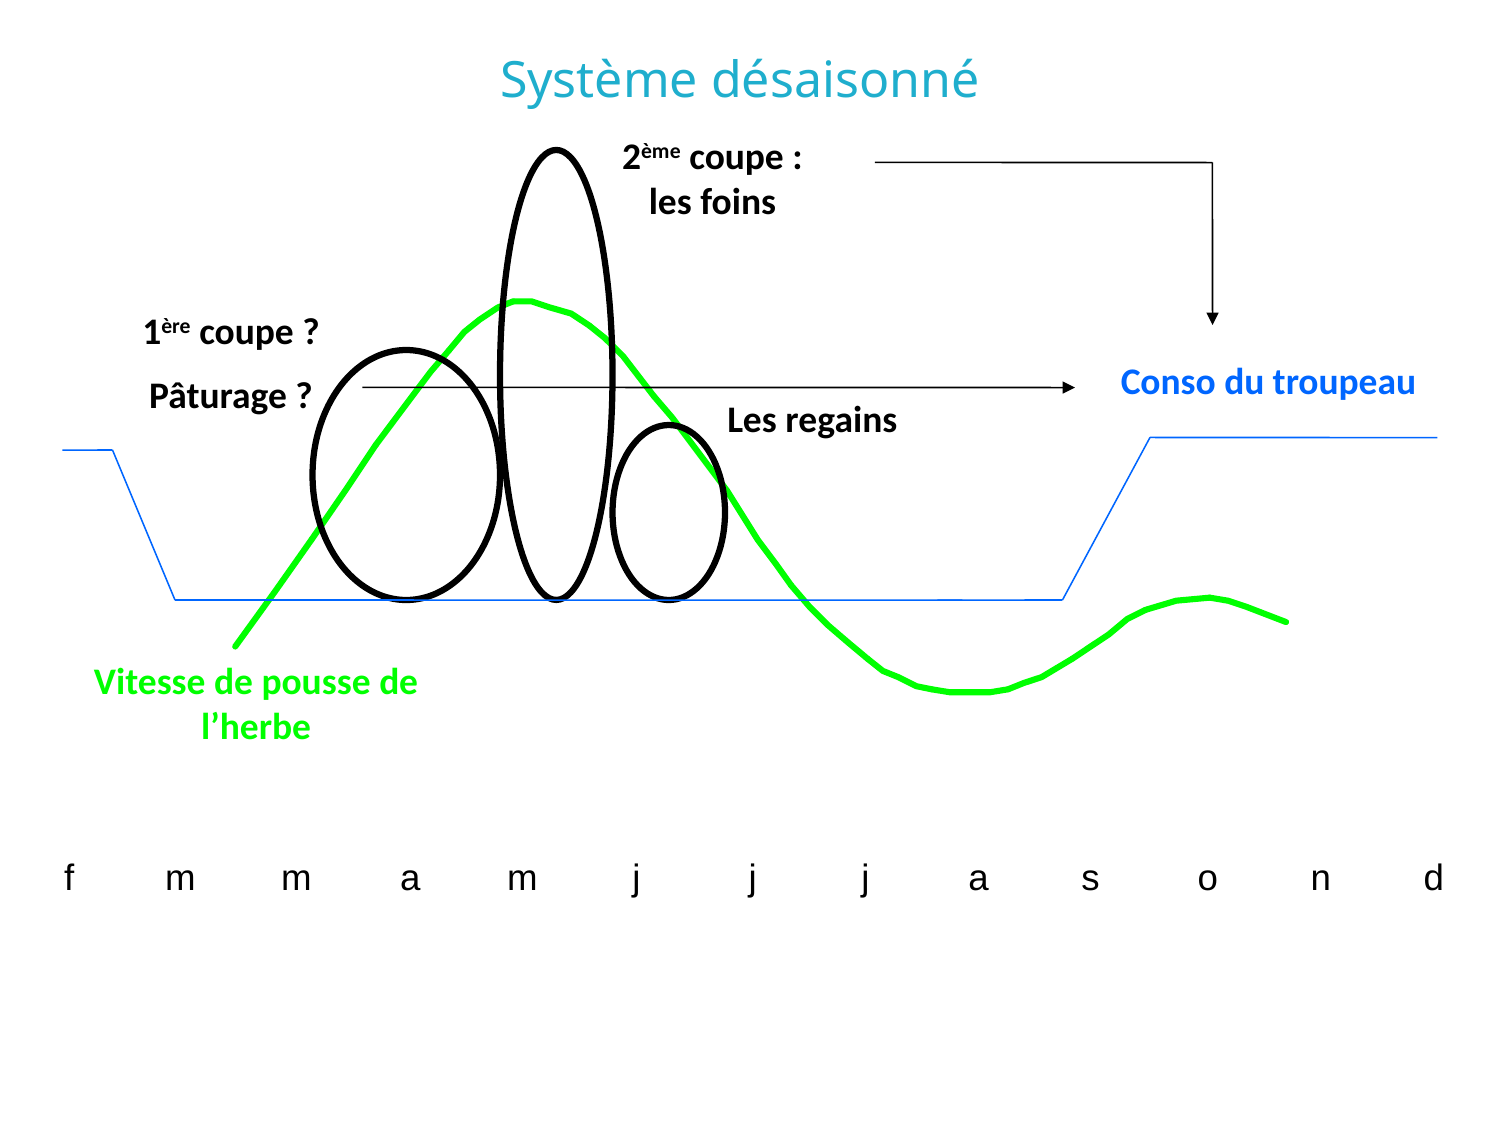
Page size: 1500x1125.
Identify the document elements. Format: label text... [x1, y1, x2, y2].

text_box [514, 149, 587, 224]
title Système désaisonné [64, 19, 1415, 135]
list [0, 224, 1500, 962]
text_box 2ème coupe : les foins [587, 124, 838, 224]
